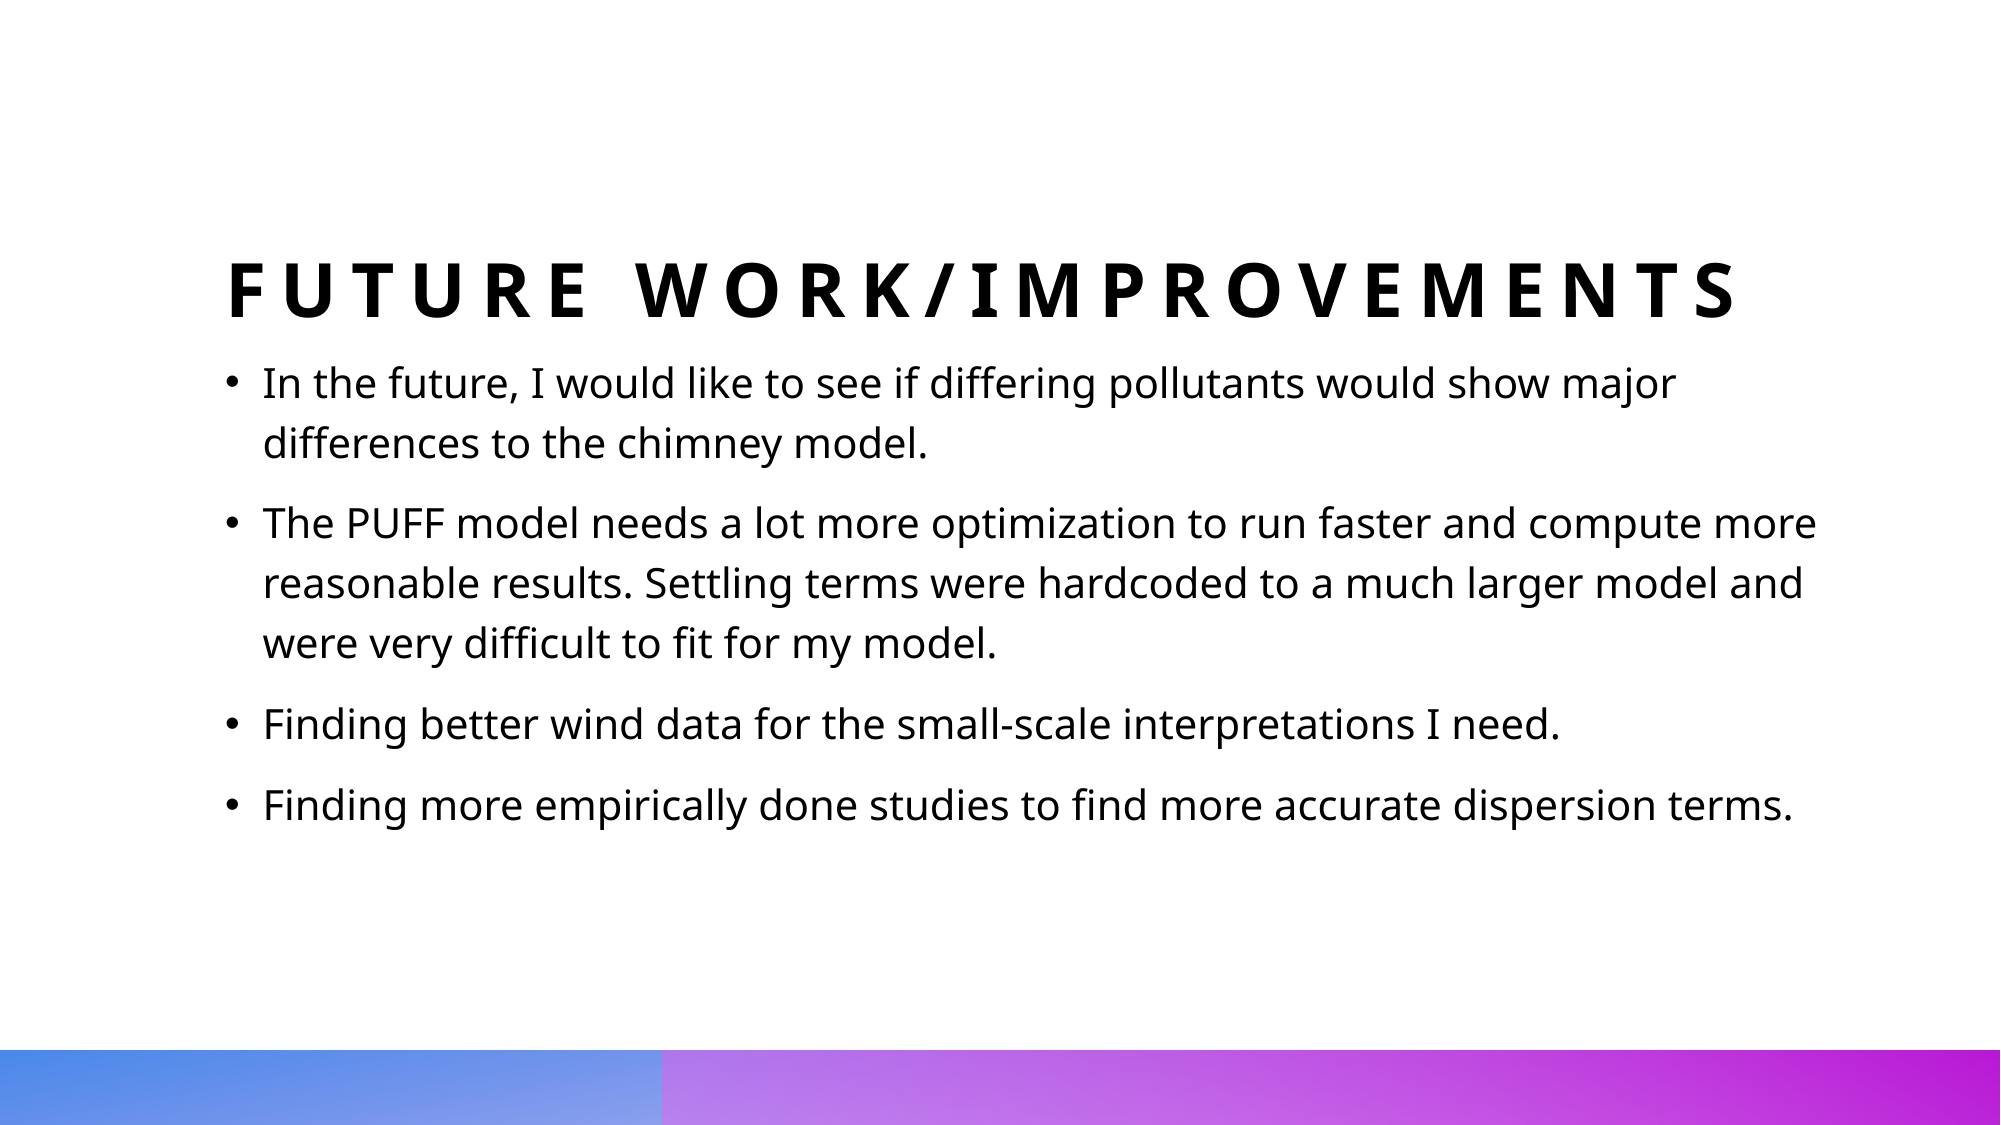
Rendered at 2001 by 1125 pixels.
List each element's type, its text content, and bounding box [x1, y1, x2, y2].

list In the future, I would like to see if differing pollutants would show major differences to the chimney model. The PUFF model needs a lot more optimization to run faster and compute more reasonable results. Settling terms were hardcoded to a much larger model and were very difficult to fit for my model. Finding better wind data for the small-scale interpretations I need. Finding more empirically done studies to find more accurate dispersion terms. [225, 346, 1905, 996]
title Future work/improvements [225, 130, 1905, 333]
